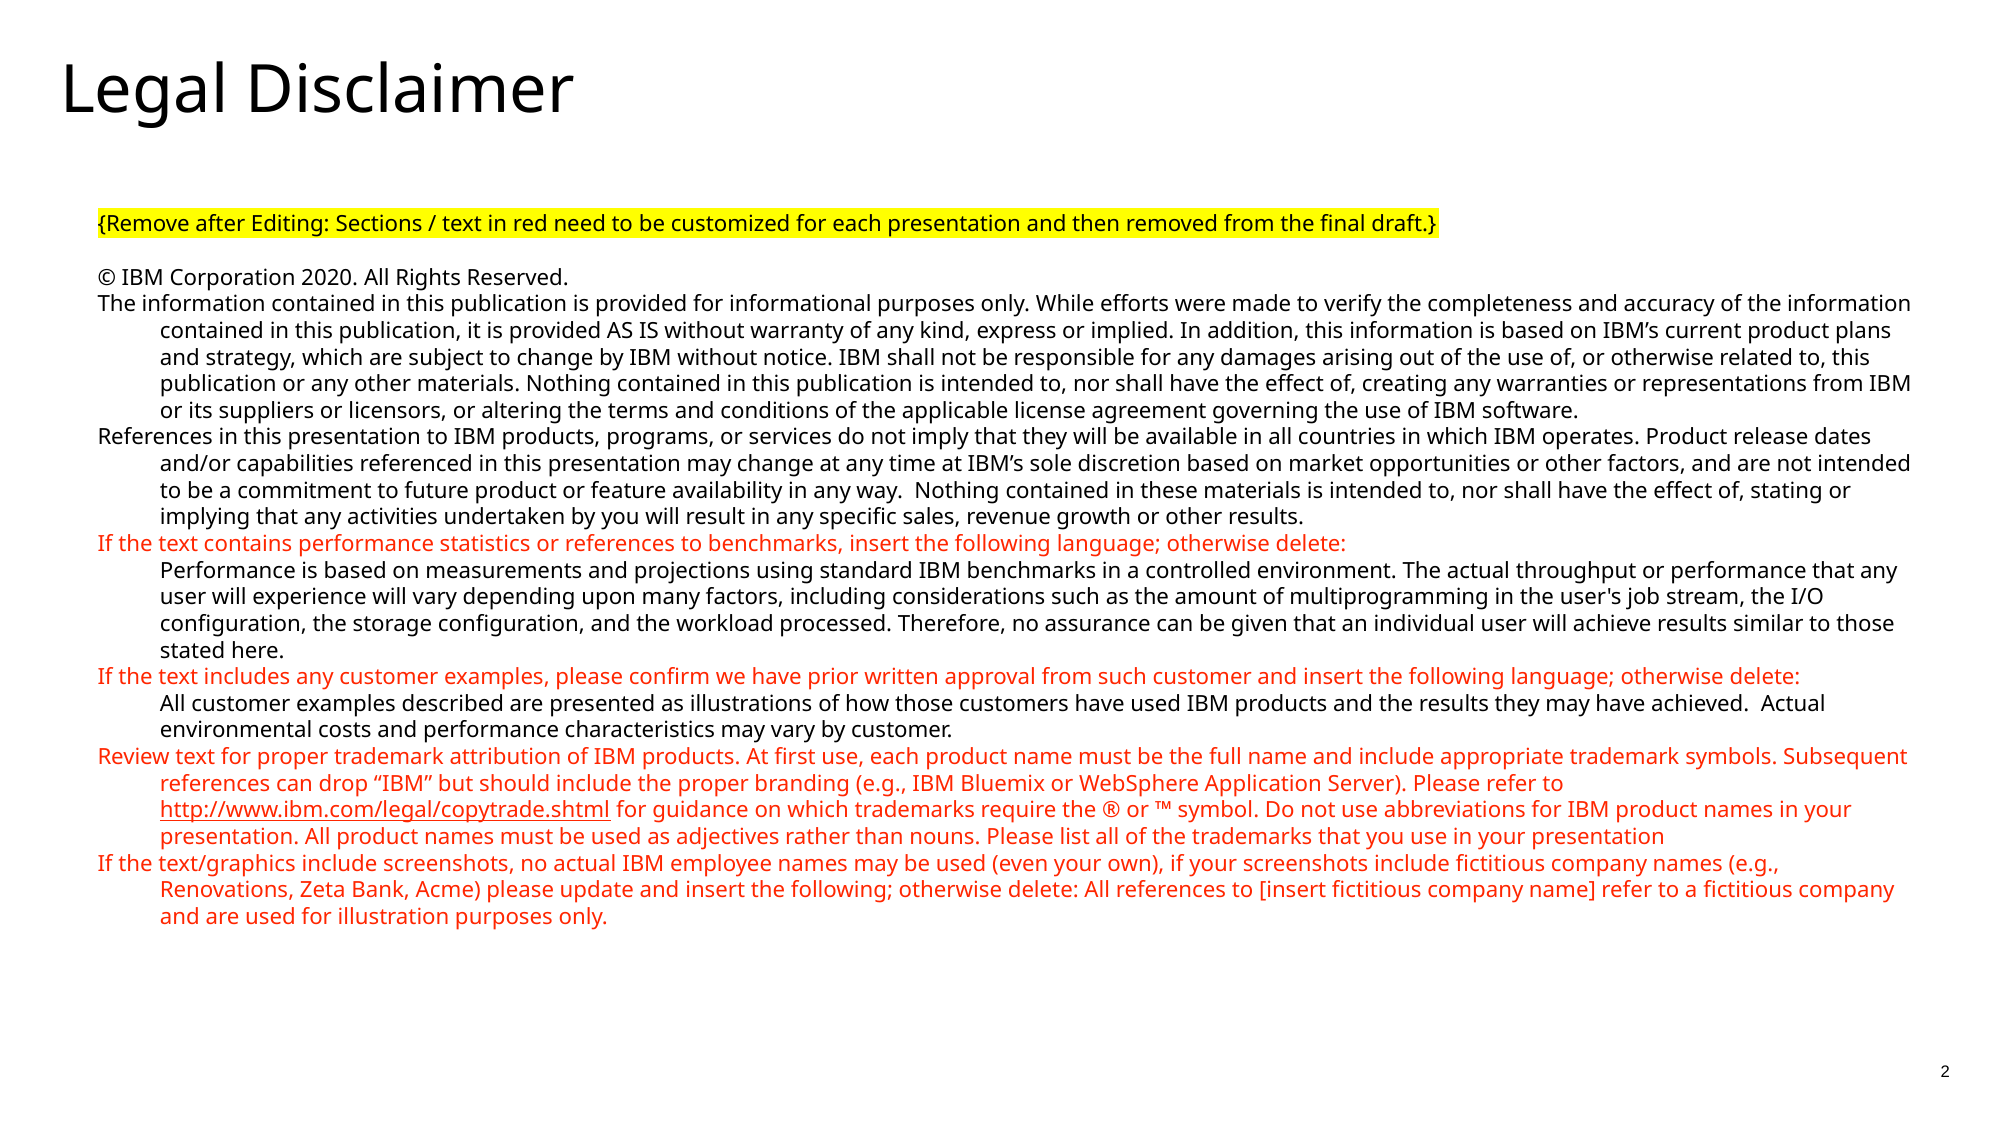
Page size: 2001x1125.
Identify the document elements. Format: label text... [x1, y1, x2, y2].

text_box {Remove after Editing: Sections / text in red need to be customized for each presentation and then removed from the final draft.} © IBM Corporation 2020. All Rights Reserved. The information contained in this publication is provided for informational purposes only. While efforts were made to verify the completeness and accuracy of the information contained in this publication, it is provided AS IS without warranty of any kind, express or implied. In addition, this information is based on IBM’s current product plans and strategy, which are subject to change by IBM without notice. IBM shall not be responsible for any damages arising out of the use of, or otherwise related to, this publication or any other materials. Nothing contained in this publication is intended to, nor shall have the effect of, creating any warranties or representations from IBM or its suppliers or licensors, or altering the terms and conditions of the applicable license agreement governing the use of IBM software. References in this presentation to IBM products, programs, or services do not imply that they will be available in all countries in which IBM operates. Product release dates and/or capabilities referenced in this presentation may change at any time at IBM’s sole discretion based on market opportunities or other factors, and are not intended to be a commitment to future product or feature availability in any way. Nothing contained in these materials is intended to, nor shall have the effect of, stating or implying that any activities undertaken by you will result in any specific sales, revenue growth or other results. If the text contains performance statistics or references to benchmarks, insert the following language; otherwise delete: Performance is based on measurements and projections using standard IBM benchmarks in a controlled environment. The actual throughput or performance that any user will experience will vary depending upon many factors, including considerations such as the amount of multiprogramming in the user's job stream, the I/O configuration, the storage configuration, and the workload processed. Therefore, no assurance can be given that an individual user will achieve results similar to those stated here. If the text includes any customer examples, please confirm we have prior written approval from such customer and insert the following language; otherwise delete: All customer examples described are presented as illustrations of how those customers have used IBM products and the results they may have achieved. Actual environmental costs and performance characteristics may vary by customer. Review text for proper trademark attribution of IBM products. At first use, each product name must be the full name and include appropriate trademark symbols. Subsequent references can drop “IBM” but should include the proper branding (e.g., IBM Bluemix or WebSphere Application Server). Please refer to http://www.ibm.com/legal/copytrade.shtml for guidance on which trademarks require the ® or ™ symbol. Do not use abbreviations for IBM product names in your presentation. All product names must be used as adjectives rather than nouns. Please list all of the trademarks that you use in your presentation If the text/graphics include screenshots, no actual IBM employee names may be used (even your own), if your screenshots include fictitious company names (e.g., Renovations, Zeta Bank, Acme) please update and insert the following; otherwise delete: All references to [insert fictitious company name] refer to a fictitious company and are used for illustration purposes only. [49, 202, 1925, 937]
slide_number 2 [1928, 1060, 1951, 1082]
text_box Legal Disclaimer [50, 38, 1327, 134]
